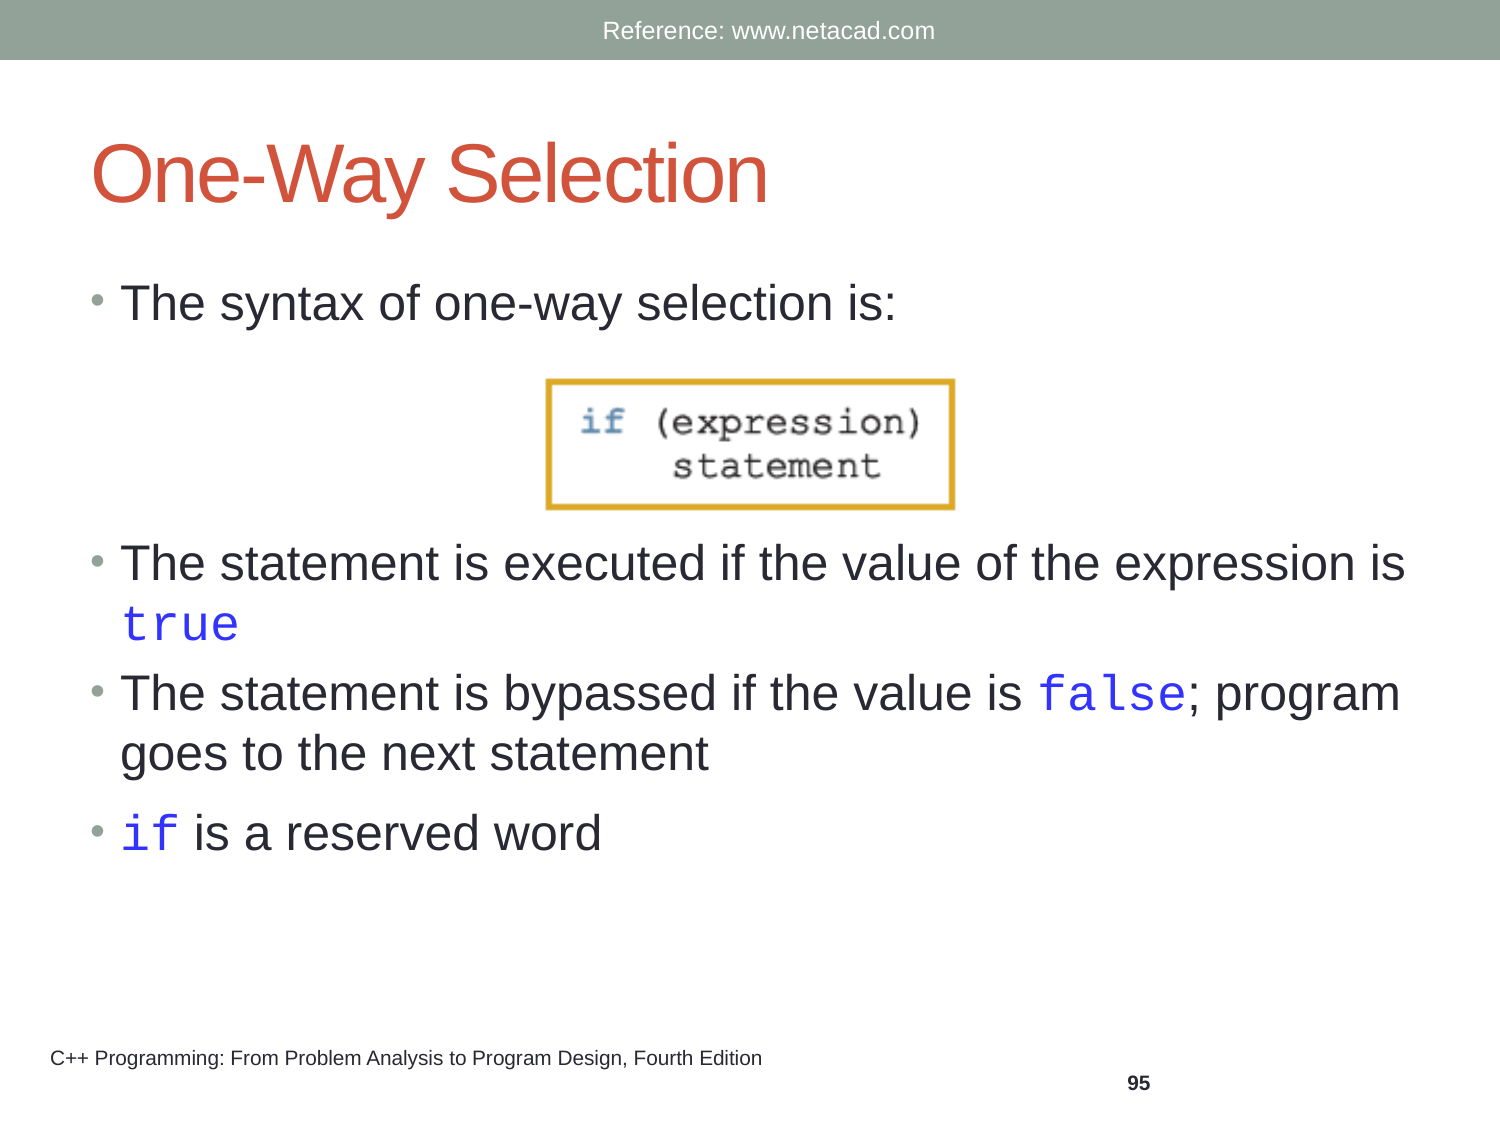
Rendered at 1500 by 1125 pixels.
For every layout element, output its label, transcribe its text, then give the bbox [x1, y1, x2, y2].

title One-Way Selection [75, 87, 1425, 250]
text_box C++ Programming: From Problem Analysis to Program Design, Fourth Edition [0, 1037, 850, 1075]
slide_number 95 [1112, 1063, 1425, 1100]
footer Reference: www.netacad.com [301, 3, 1238, 57]
list The syntax of one-way selection is: The statement is executed if the value of the expression is true The statement is bypassed if the value is false; program goes to the next statement if is a reserved word [75, 262, 1425, 1063]
picture [539, 373, 961, 515]
